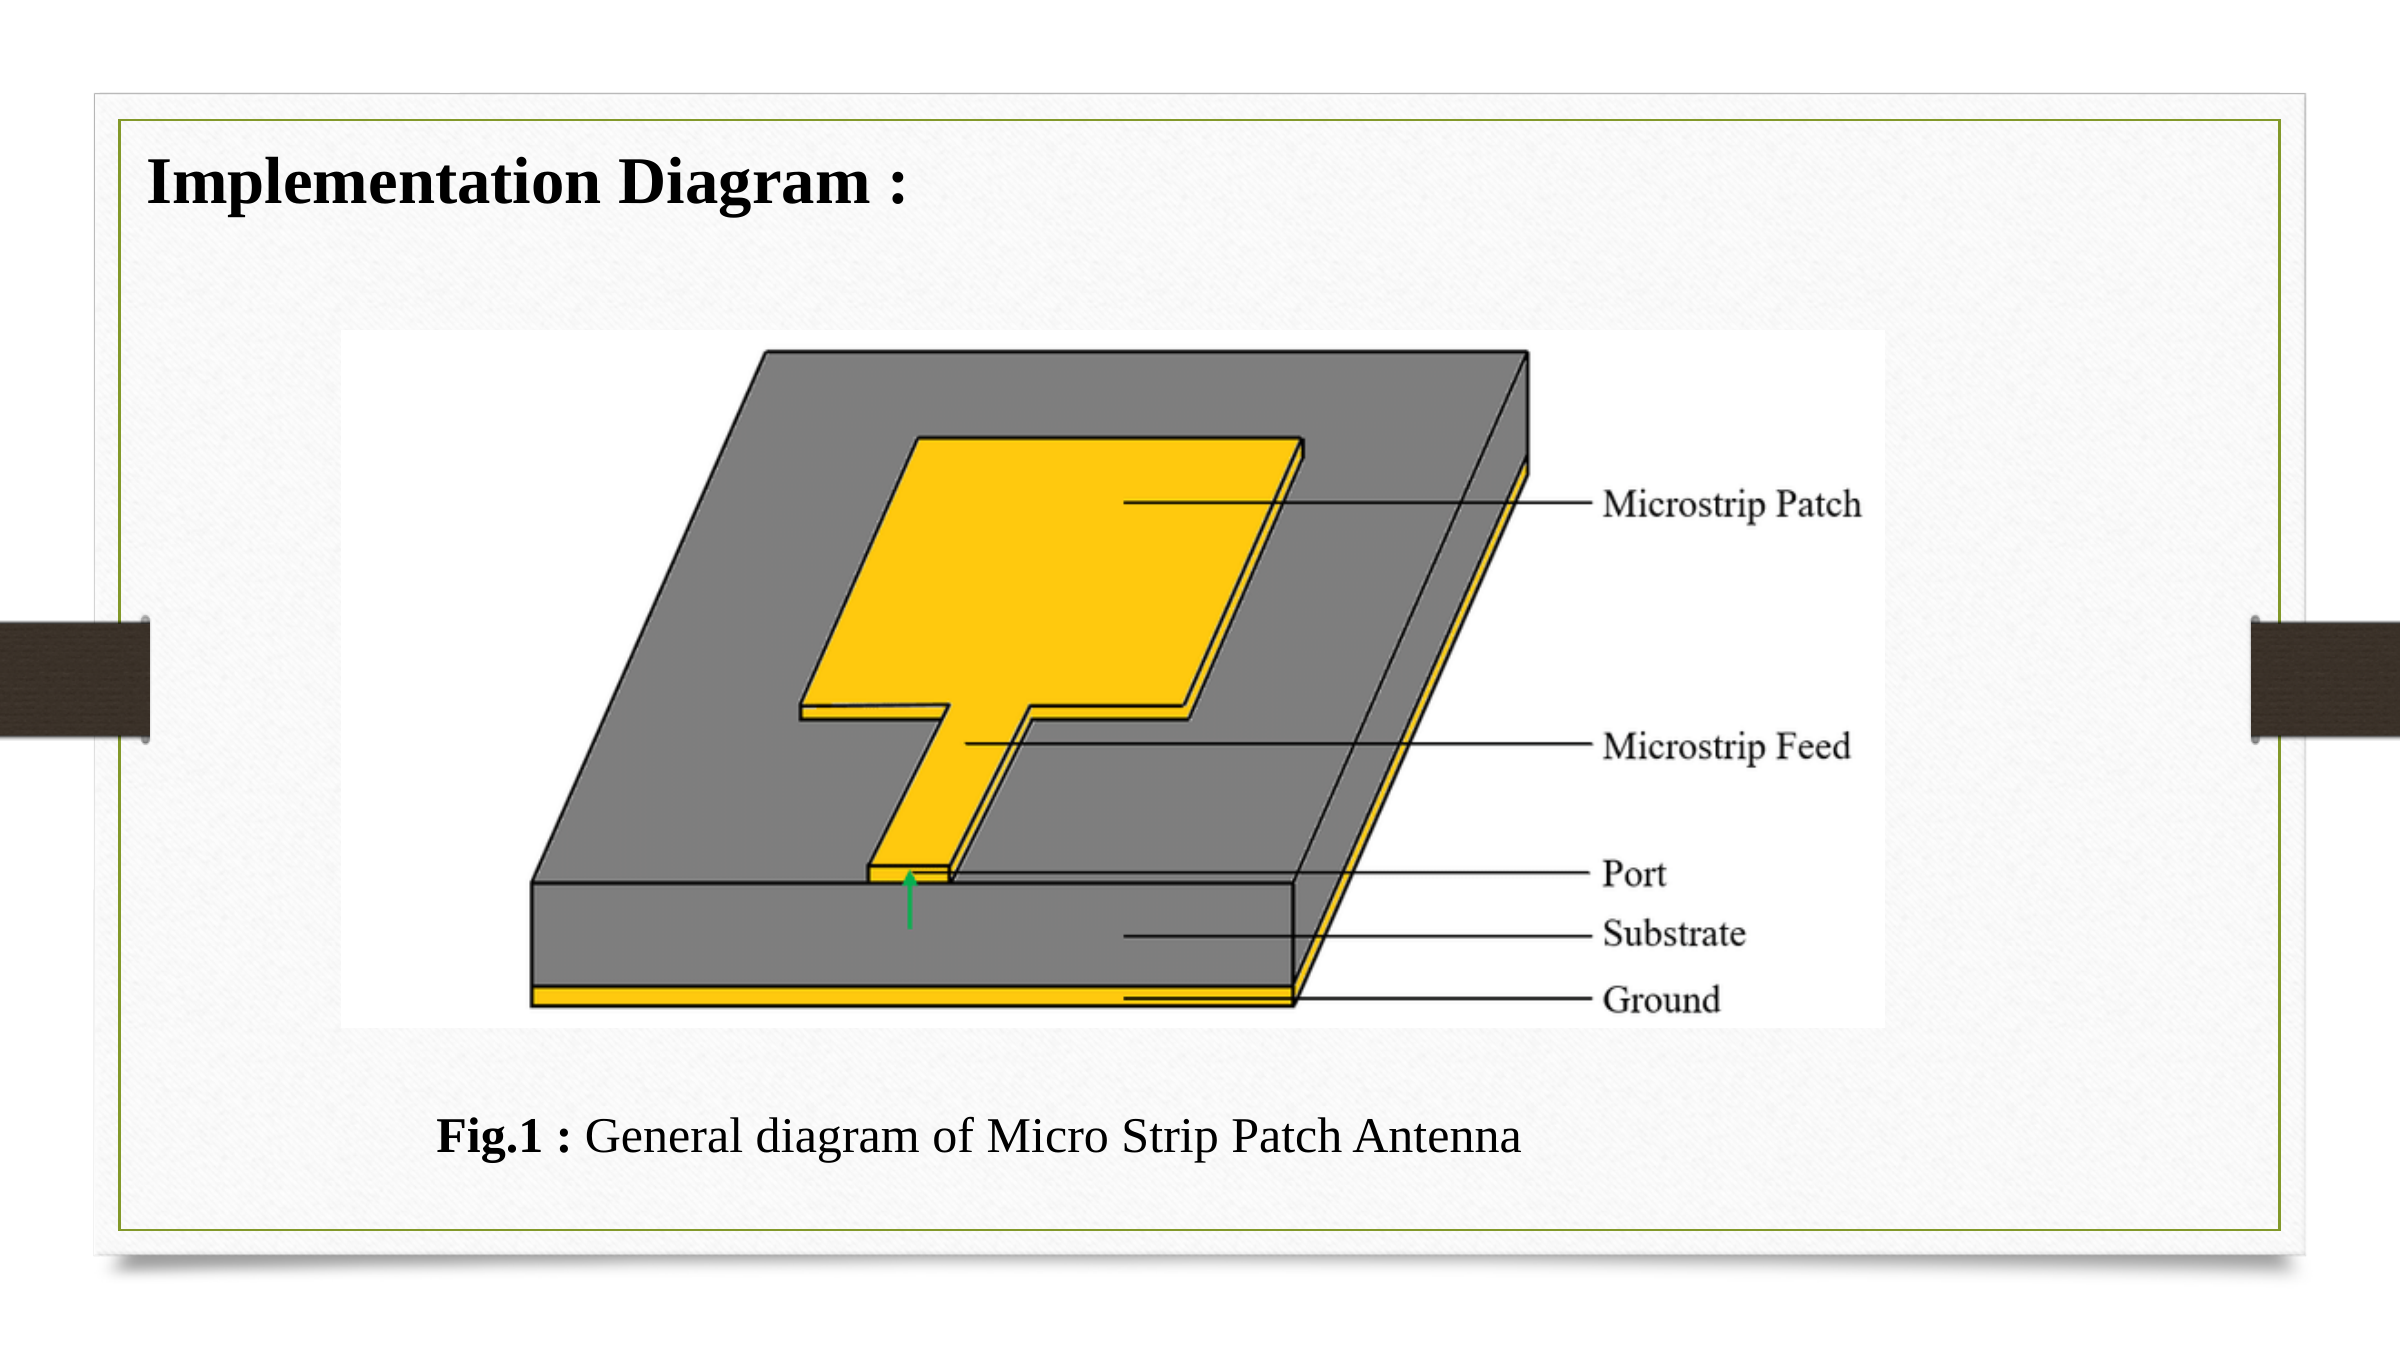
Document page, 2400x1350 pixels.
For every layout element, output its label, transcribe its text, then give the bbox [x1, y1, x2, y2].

text_box Implementation Diagram : [131, 129, 1277, 225]
picture [0, 0, 2400, 1350]
text_box Fig.1 : General diagram of Micro Strip Patch Antenna [421, 1095, 1590, 1170]
